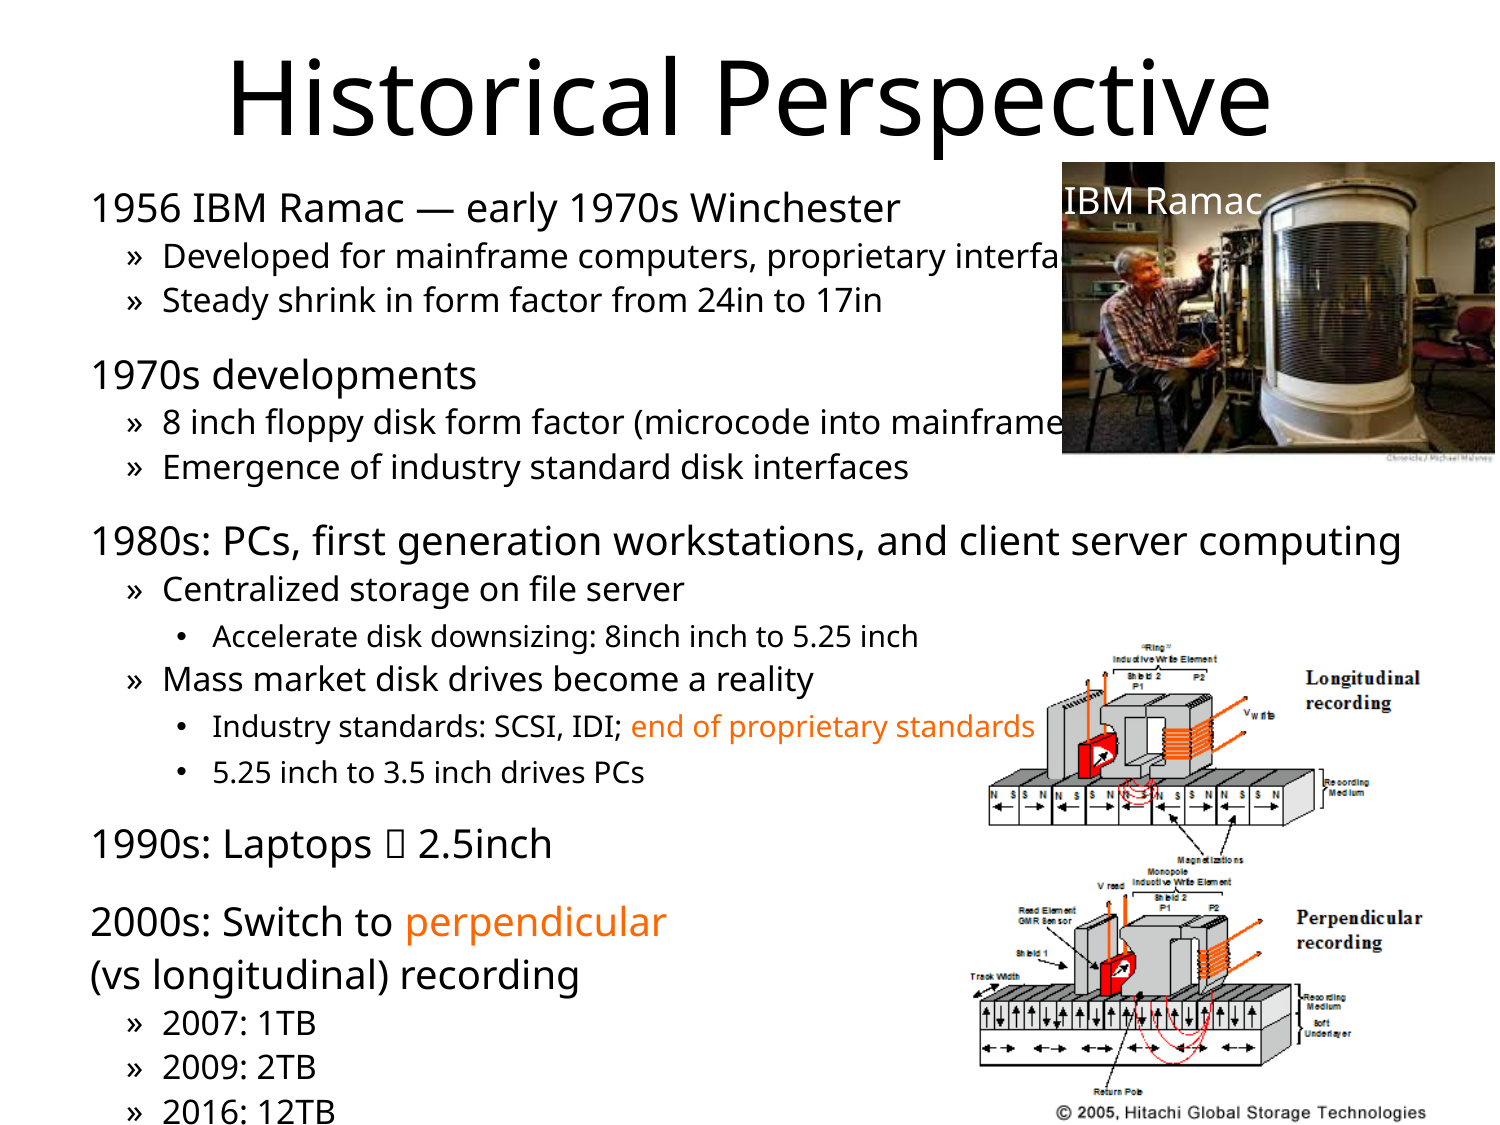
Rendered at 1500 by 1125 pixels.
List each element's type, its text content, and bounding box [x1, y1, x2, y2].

picture [949, 638, 1500, 1125]
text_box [1062, 162, 1495, 463]
list 1956 IBM Ramac — early 1970s Winchester Developed for mainframe computers, proprietary interface Steady shrink in form factor from 24in to 17in 1970s developments 8 inch floppy disk form factor (microcode into mainframe) Emergence of industry standard disk interfaces 1980s: PCs, first generation workstations, and client server computing Centralized storage on file server Accelerate disk downsizing: 8inch inch to 5.25 inch Mass market disk drives become a reality Industry standards: SCSI, IDI; end of proprietary standards 5.25 inch to 3.5 inch drives PCs 1990s: Laptops  2.5inch 2000s: Switch to perpendicular (vs longitudinal) recording 2007: 1TB 2009: 2TB 2016: 12TB [74, 169, 1476, 1125]
title Historical Perspective [74, 0, 1426, 169]
